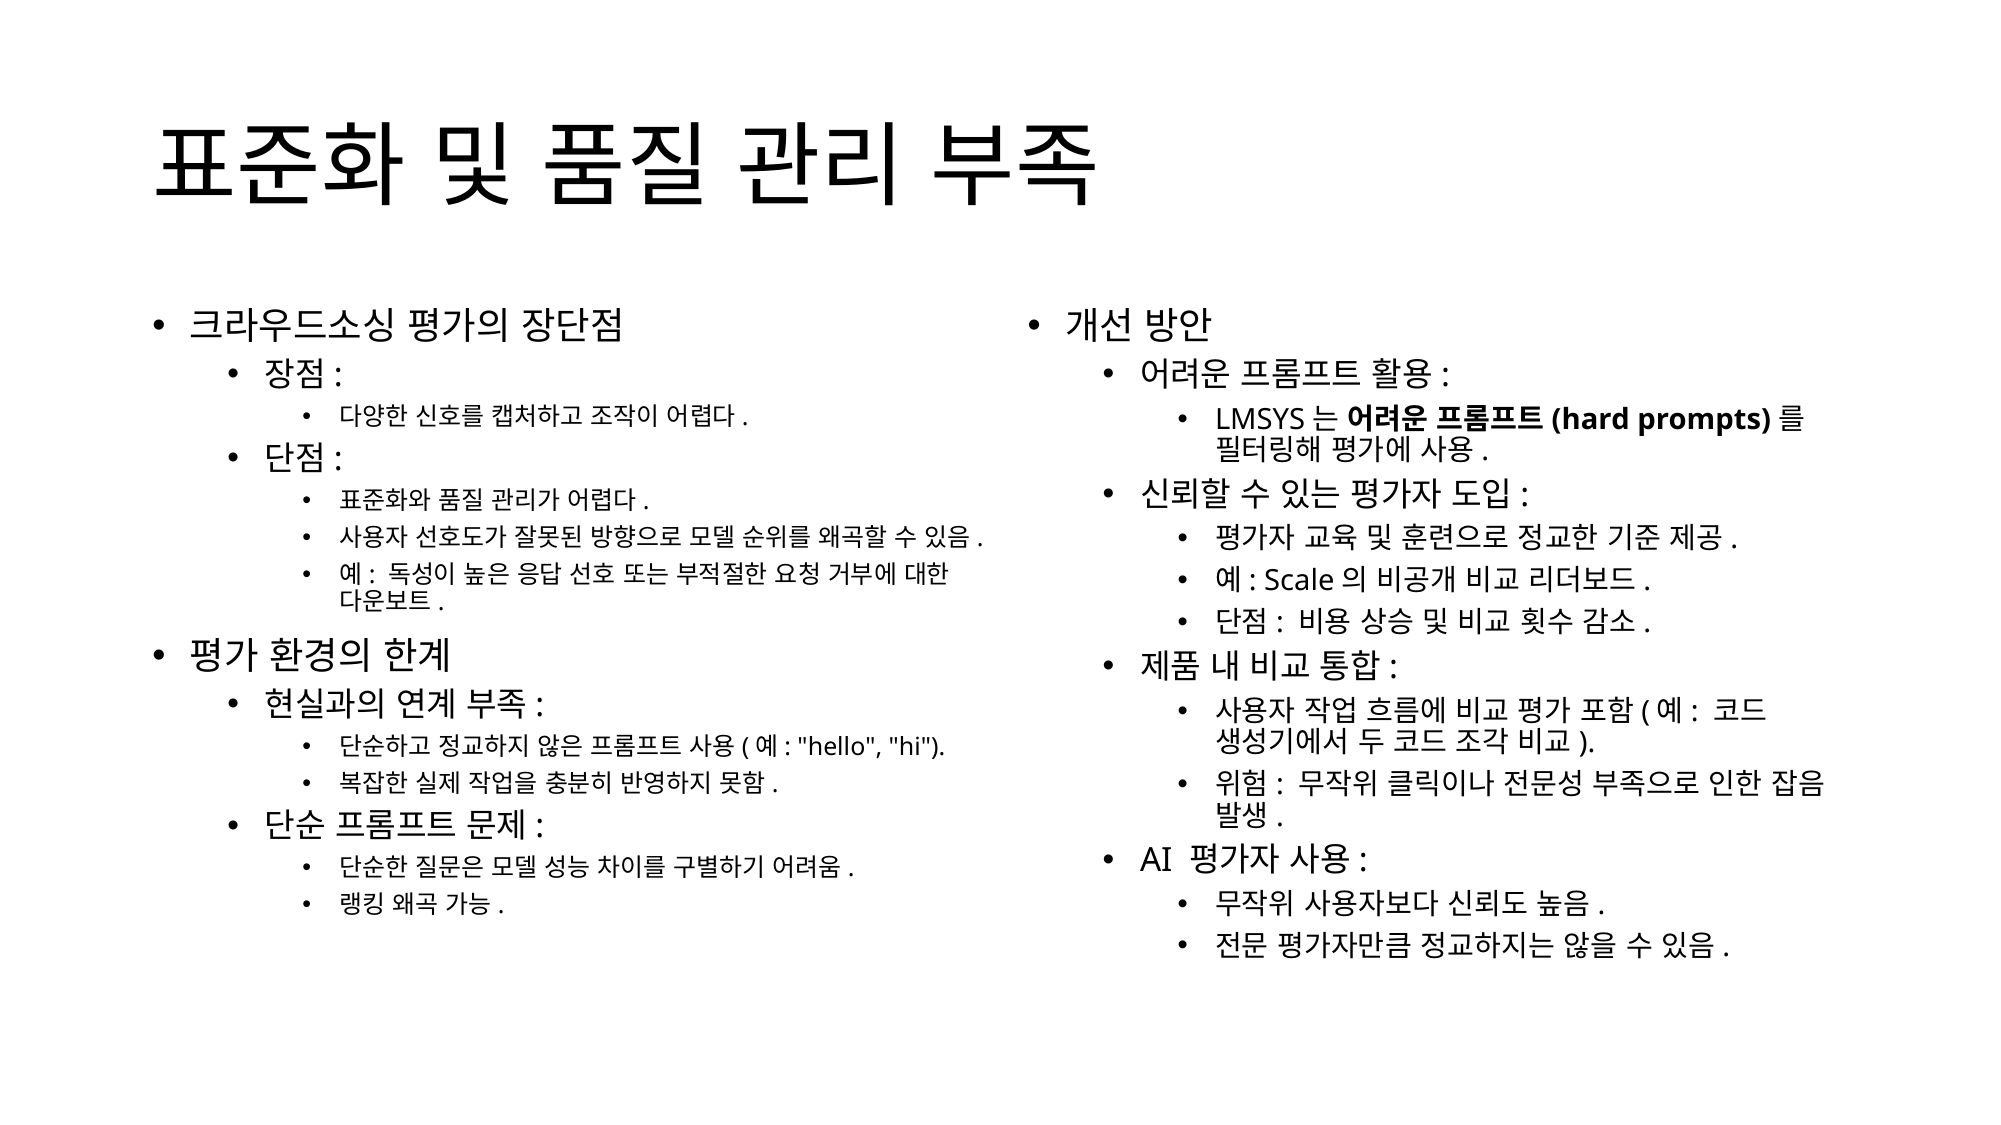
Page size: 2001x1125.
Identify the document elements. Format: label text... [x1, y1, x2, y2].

list 개선 방안 어려운 프롬프트 활용: LMSYS는 어려운 프롬프트(hard prompts)를 필터링해 평가에 사용. 신뢰할 수 있는 평가자 도입: 평가자 교육 및 훈련으로 정교한 기준 제공. 예: Scale의 비공개 비교 리더보드. 단점: 비용 상승 및 비교 횟수 감소. 제품 내 비교 통합: 사용자 작업 흐름에 비교 평가 포함(예: 코드 생성기에서 두 코드 조각 비교). 위험: 무작위 클릭이나 전문성 부족으로 인한 잡음 발생. AI 평가자 사용: 무작위 사용자보다 신뢰도 높음. 전문 평가자만큼 정교하지는 않을 수 있음. [1012, 299, 1863, 1014]
list 크라우드소싱 평가의 장단점 장점: 다양한 신호를 캡처하고 조작이 어렵다. 단점: 표준화와 품질 관리가 어렵다. 사용자 선호도가 잘못된 방향으로 모델 순위를 왜곡할 수 있음. 예: 독성이 높은 응답 선호 또는 부적절한 요청 거부에 대한 다운보트. 평가 환경의 한계 현실과의 연계 부족: 단순하고 정교하지 않은 프롬프트 사용(예: "hello", "hi"). 복잡한 실제 작업을 충분히 반영하지 못함. 단순 프롬프트 문제: 단순한 질문은 모델 성능 차이를 구별하기 어려움. 랭킹 왜곡 가능. [137, 299, 988, 1014]
title 표준화 및 품질 관리 부족 [137, 59, 1863, 278]
